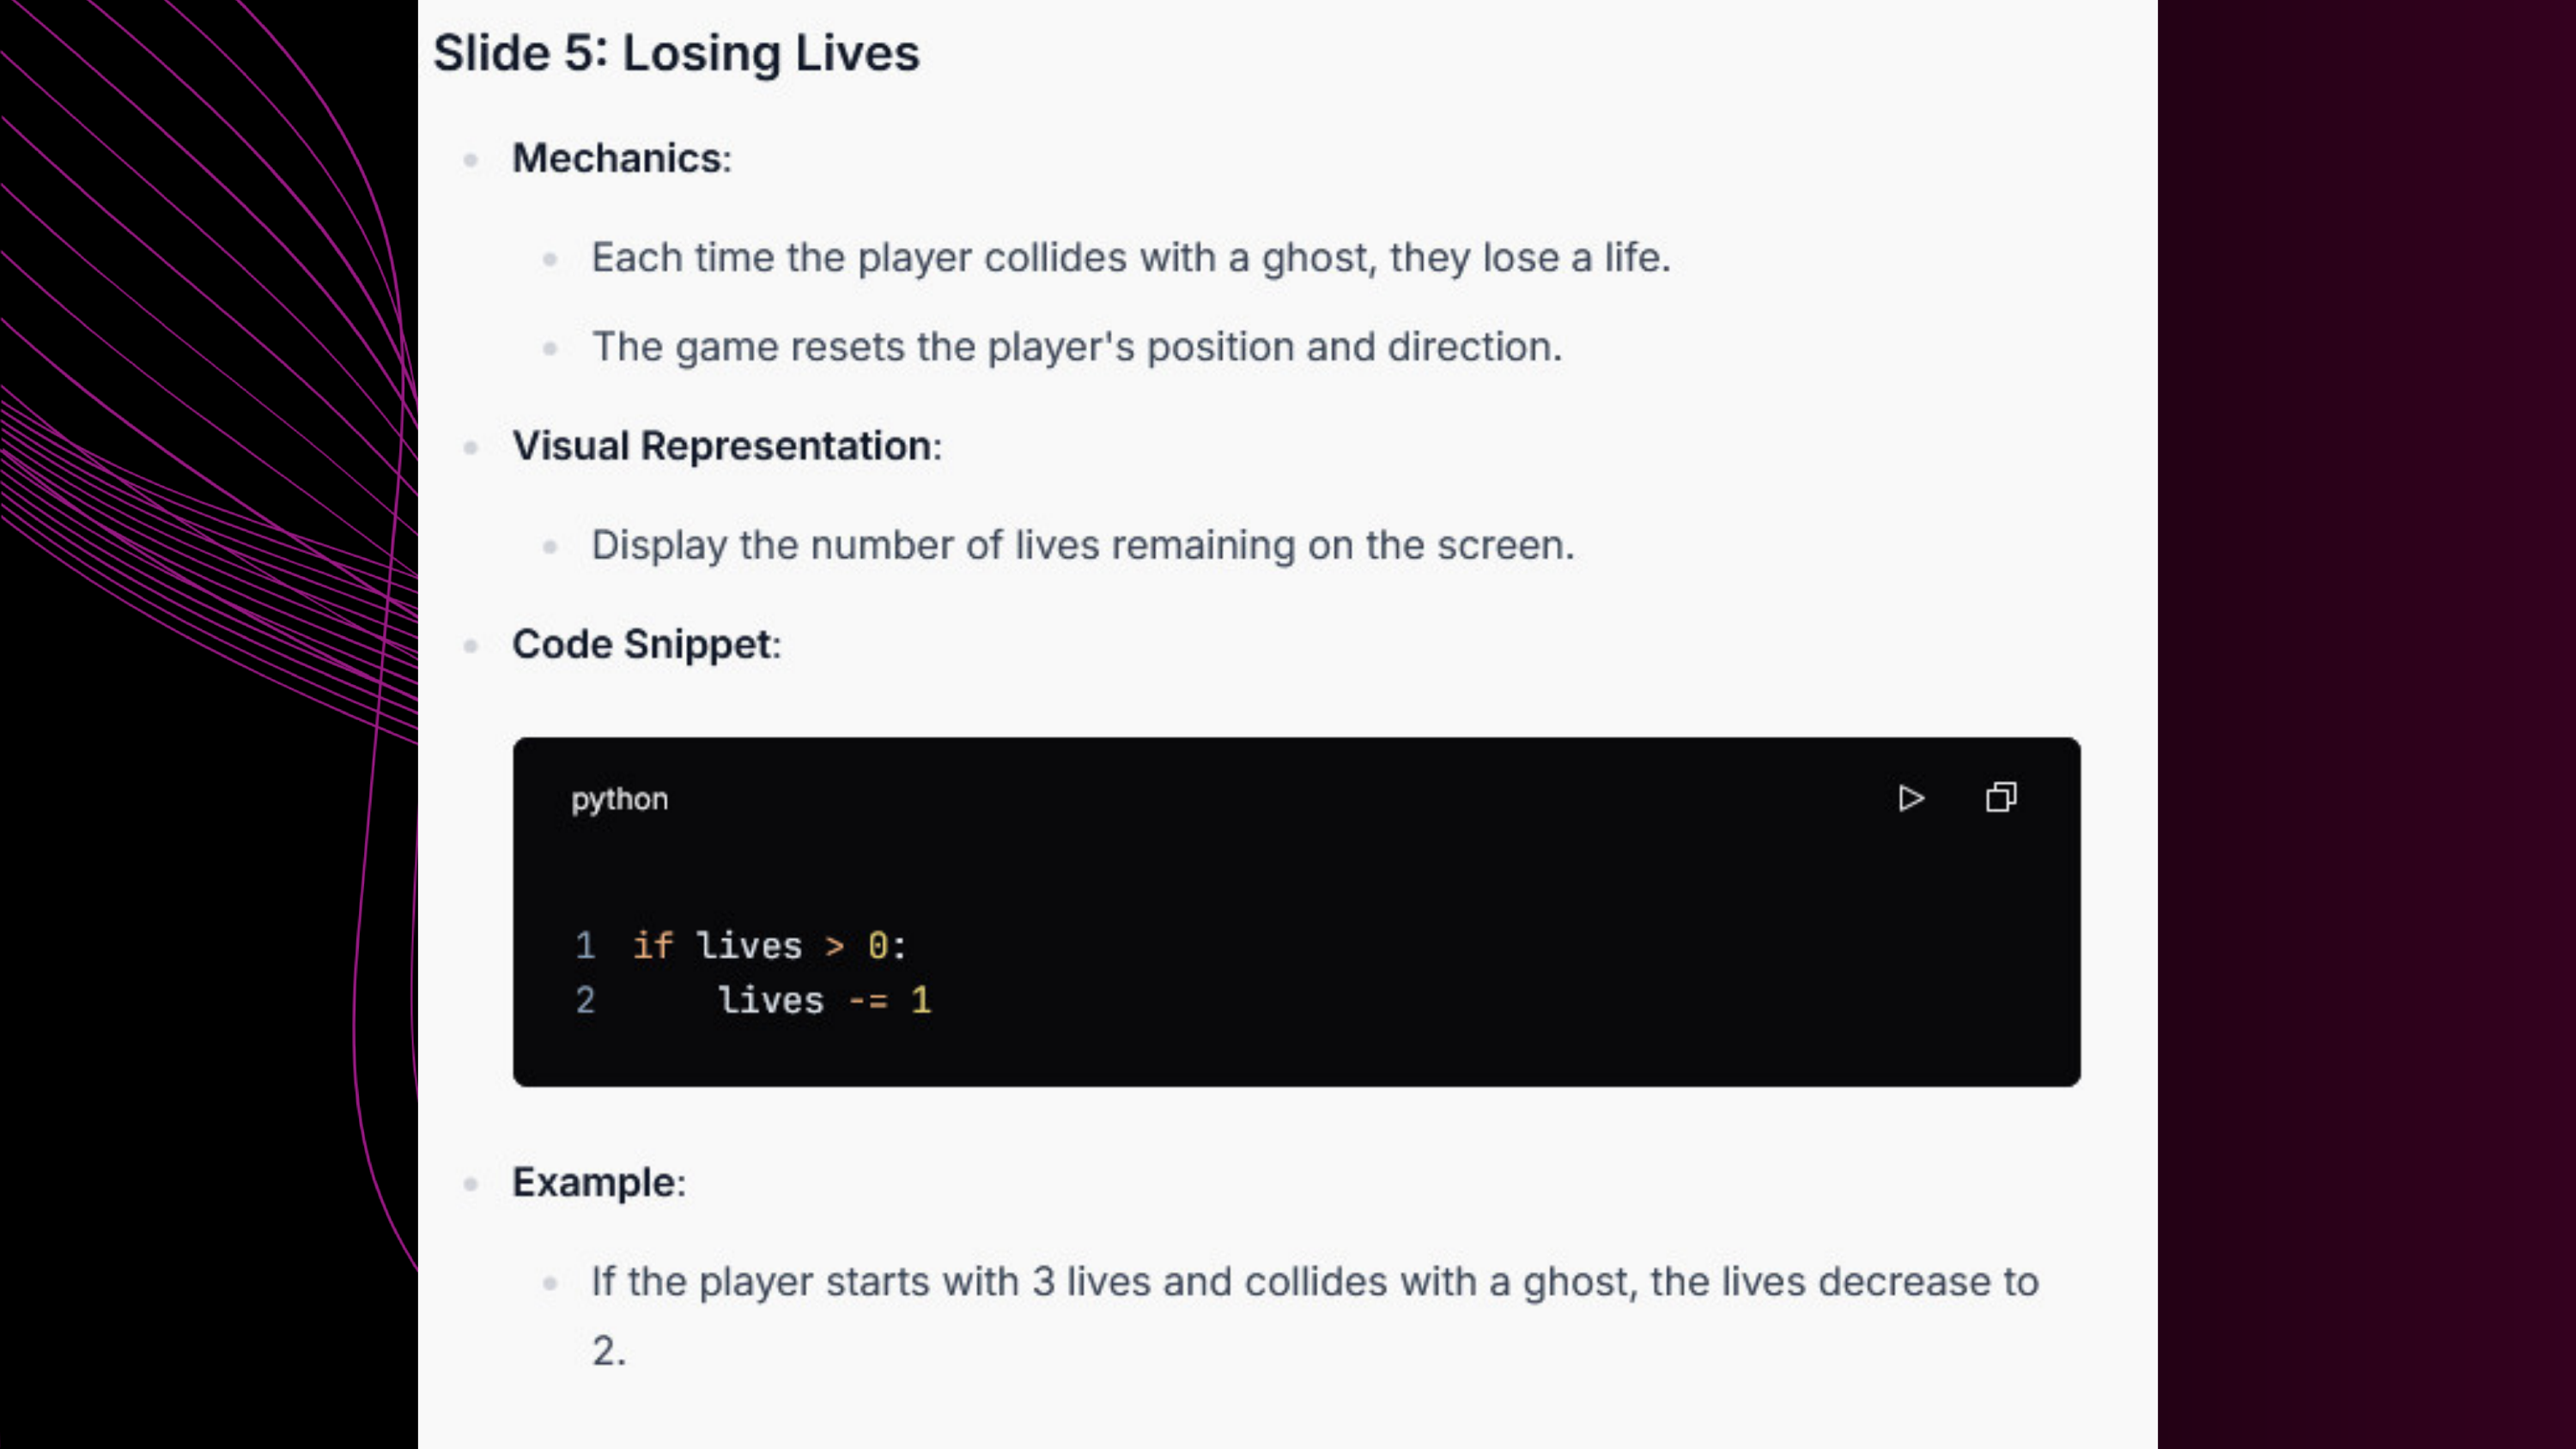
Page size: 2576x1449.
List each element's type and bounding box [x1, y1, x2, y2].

text_box [0, 0, 417, 1449]
text_box [417, 0, 2159, 1449]
